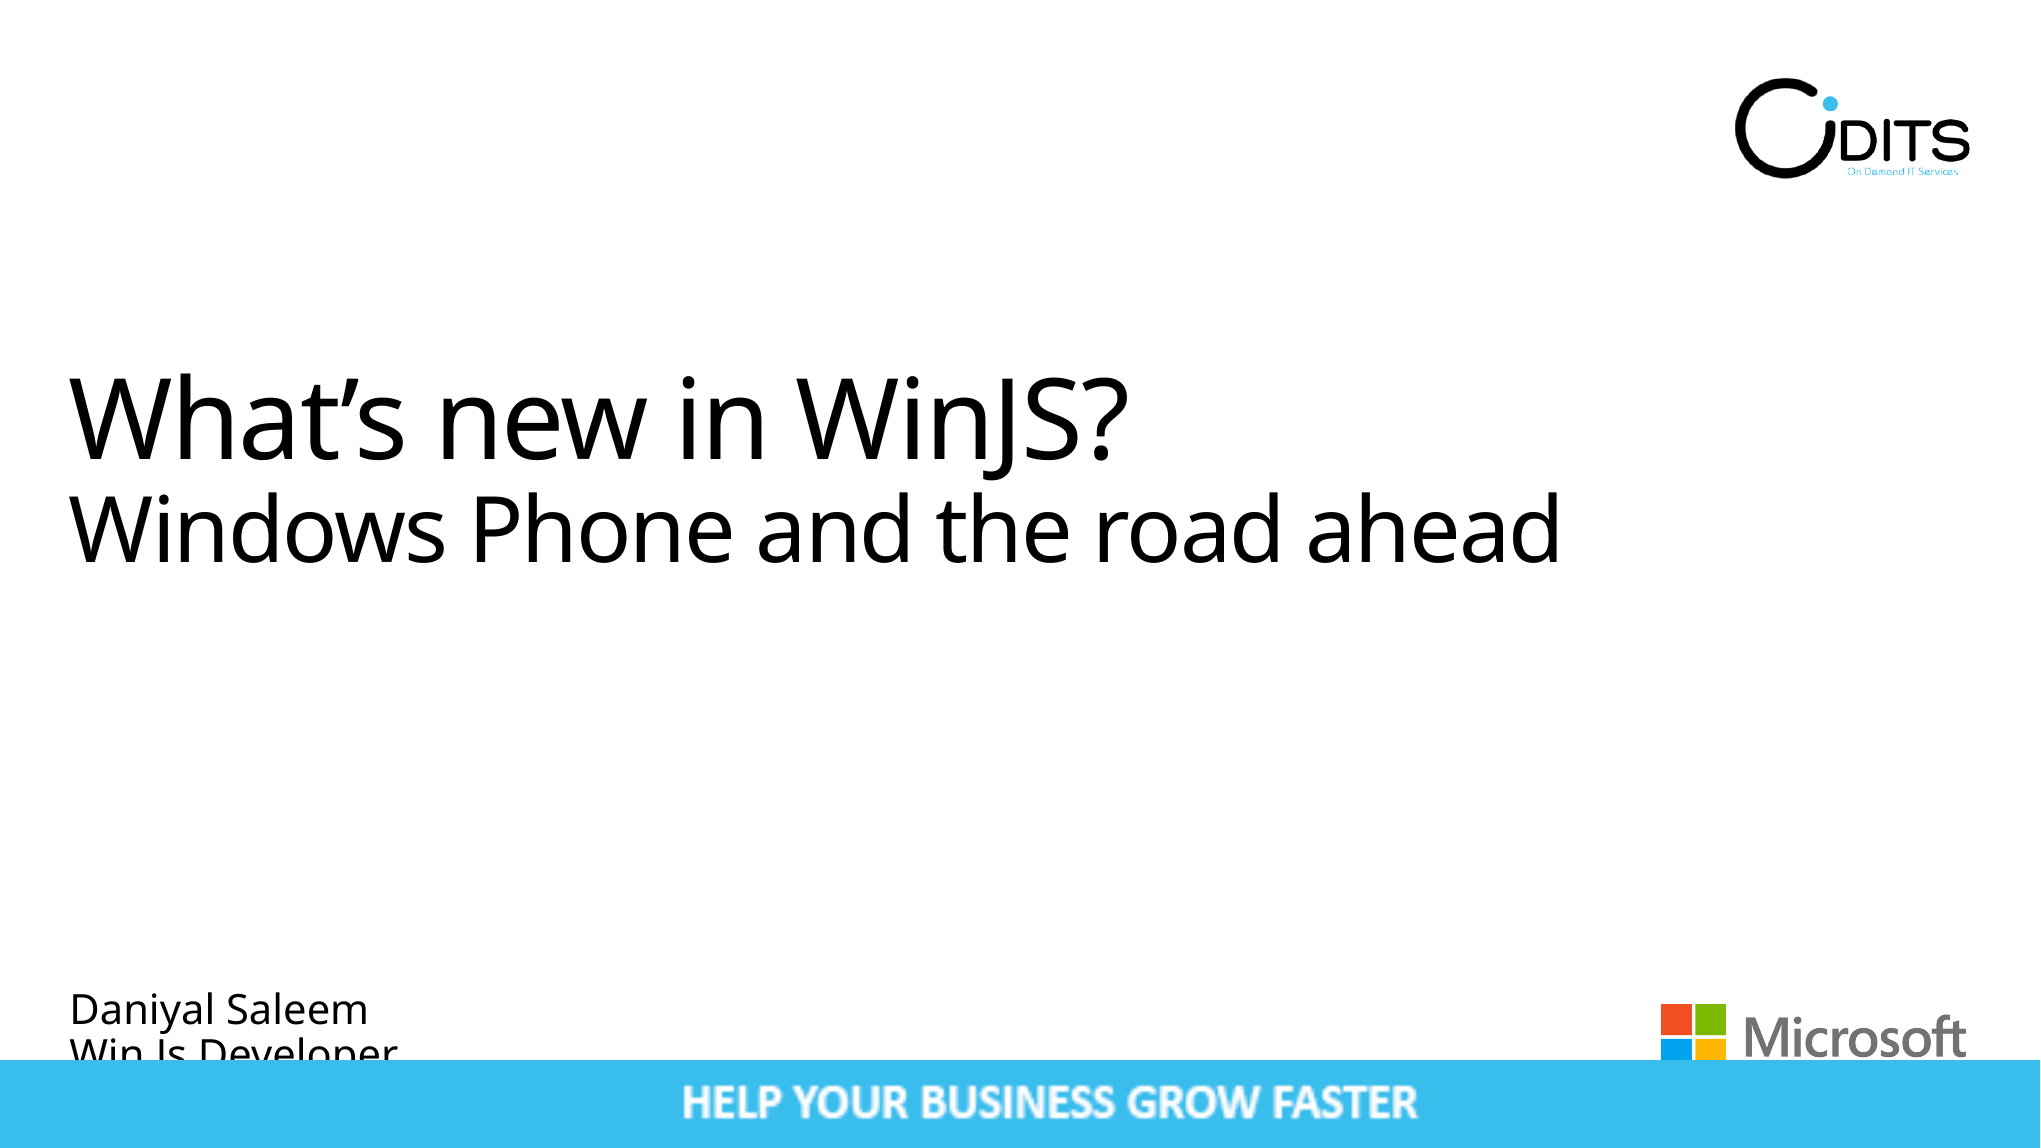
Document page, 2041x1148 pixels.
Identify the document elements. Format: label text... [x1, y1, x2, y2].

picture [0, 1004, 2041, 1148]
list Daniyal Saleem Win.Js Developer [45, 948, 1546, 1060]
title What’s new in WinJS? Windows Phone and the road ahead [45, 347, 1996, 649]
picture [1670, 0, 2041, 251]
